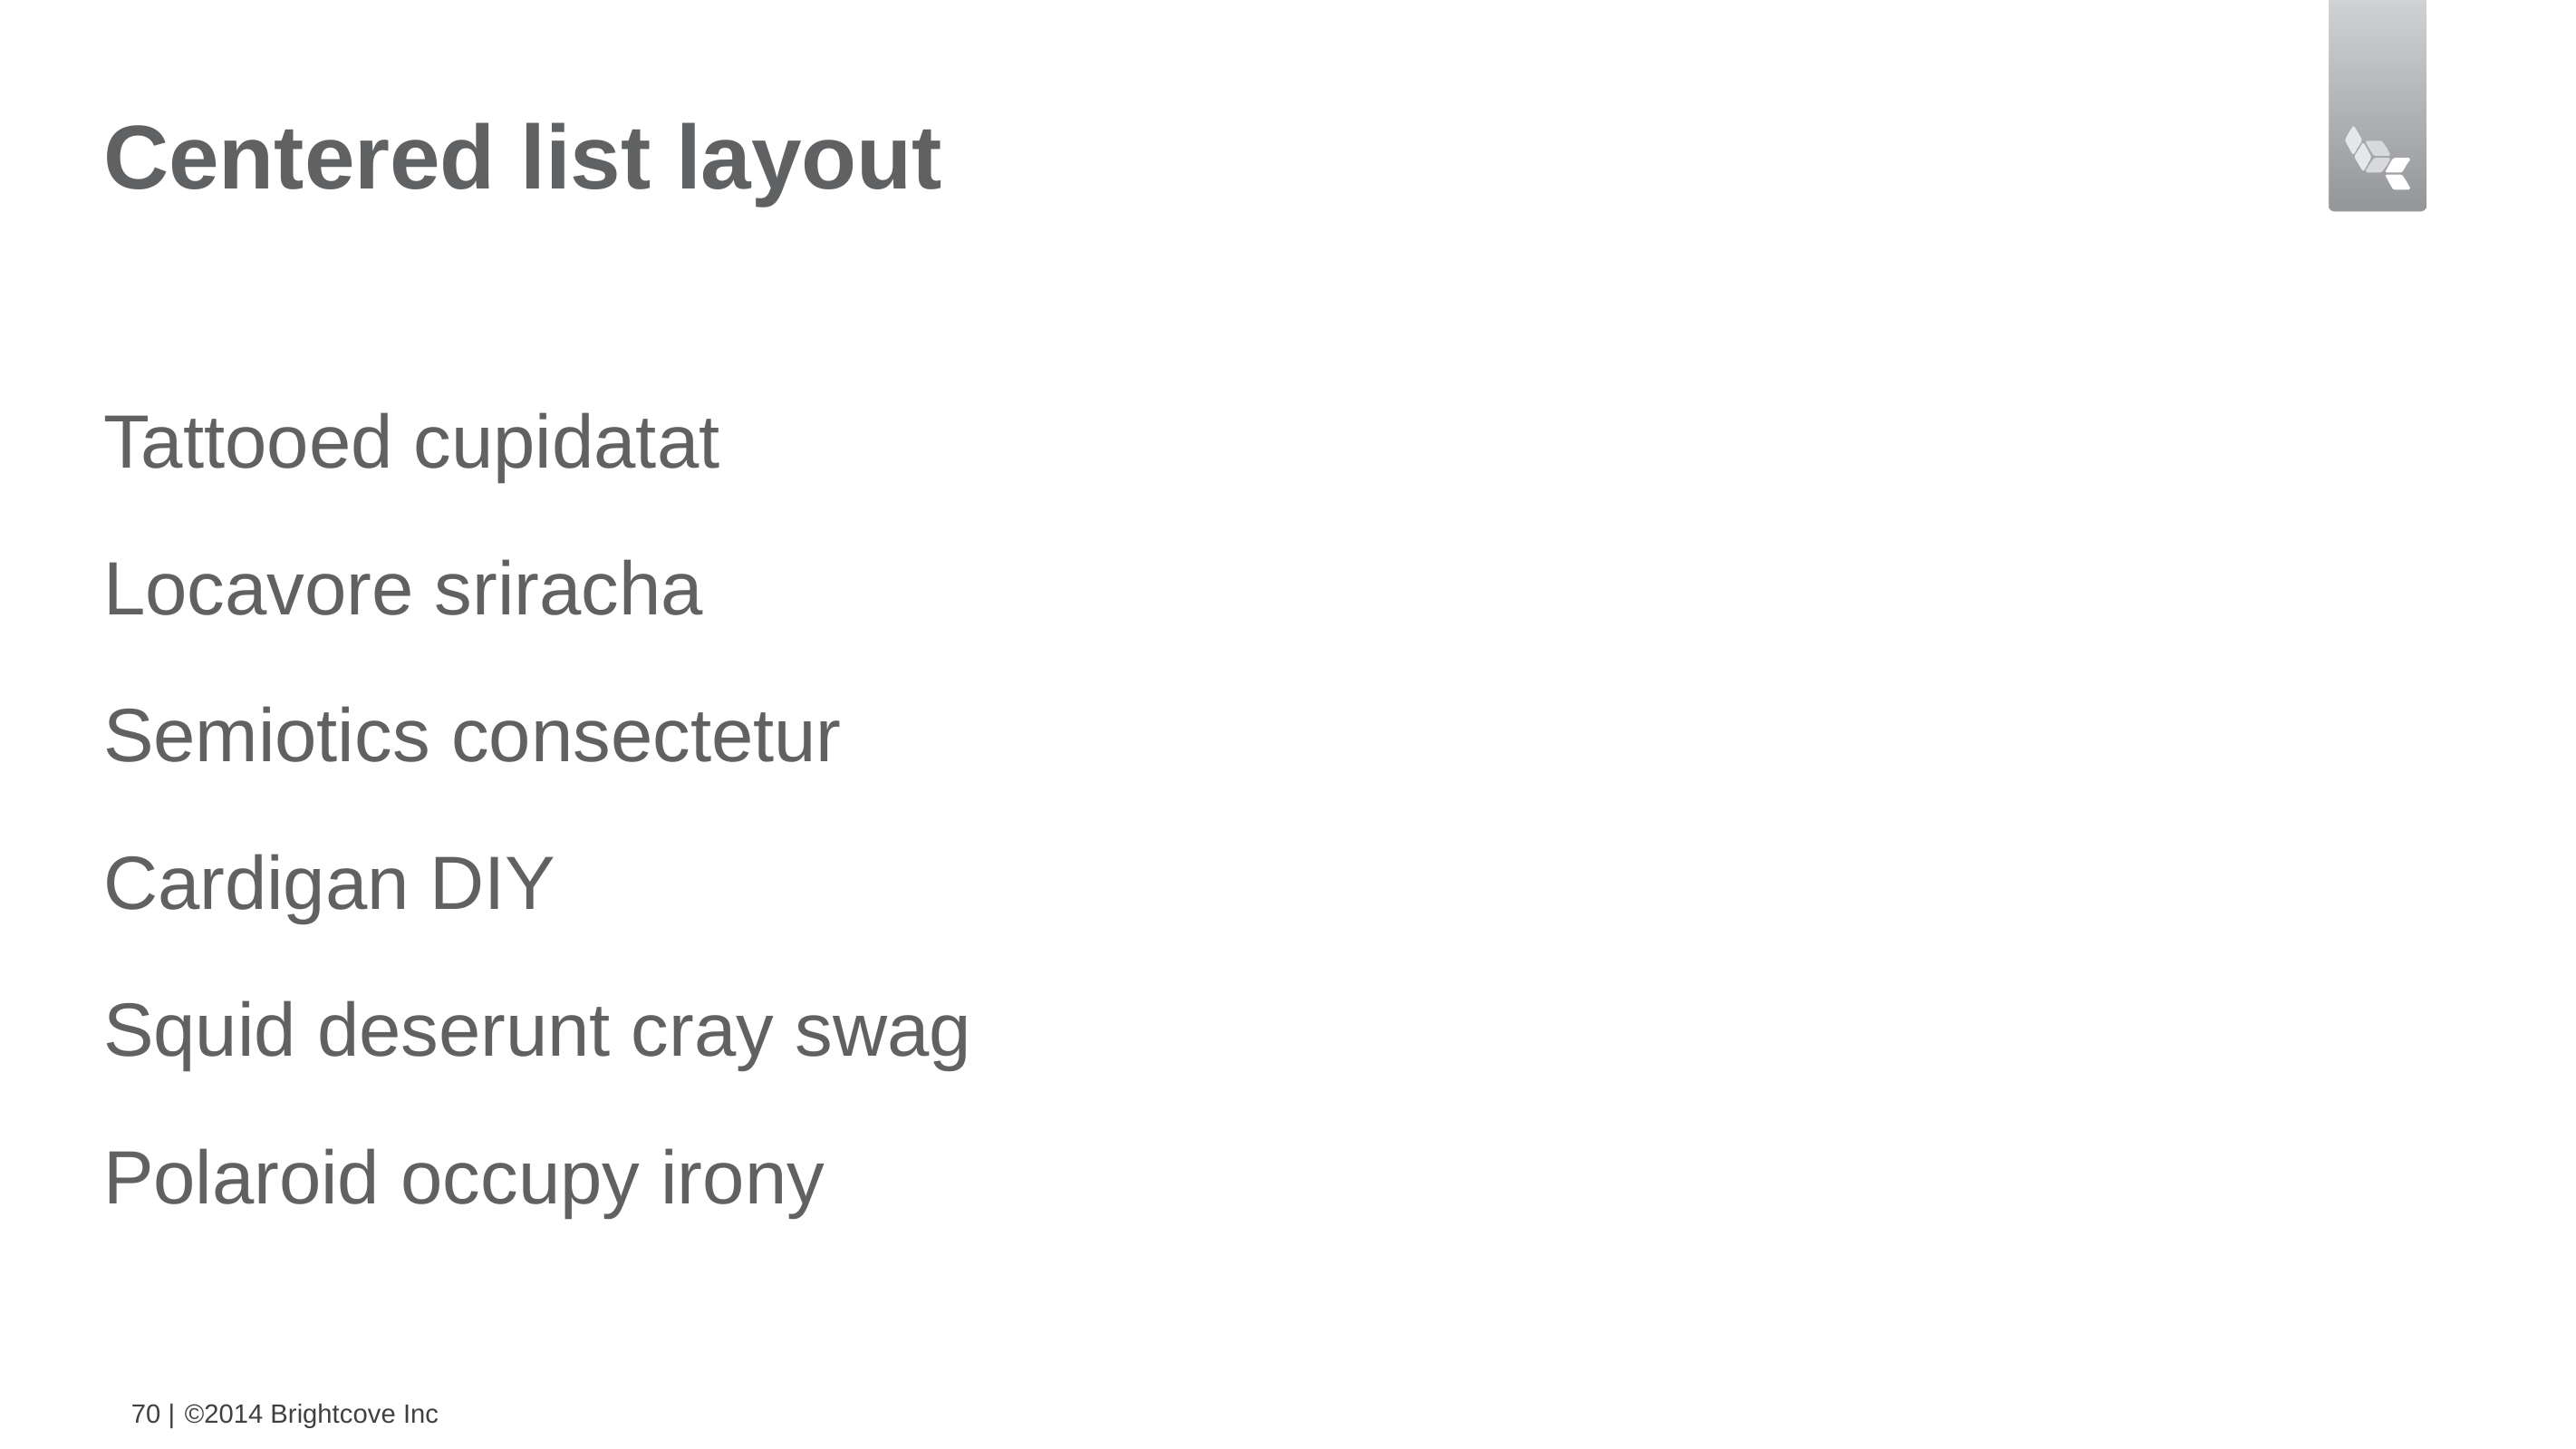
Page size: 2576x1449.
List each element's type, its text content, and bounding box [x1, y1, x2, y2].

slide_number 70 | [88, 1374, 189, 1449]
footer ©2014 Brightcove Inc [189, 1374, 988, 1449]
list Tattooed cupidatat Locavore sriracha Semiotics consectetur Cardigan DIY Squid deserunt cray swag Polaroid occupy irony [80, 294, 2421, 1272]
title Centered list layout [80, 44, 2270, 260]
